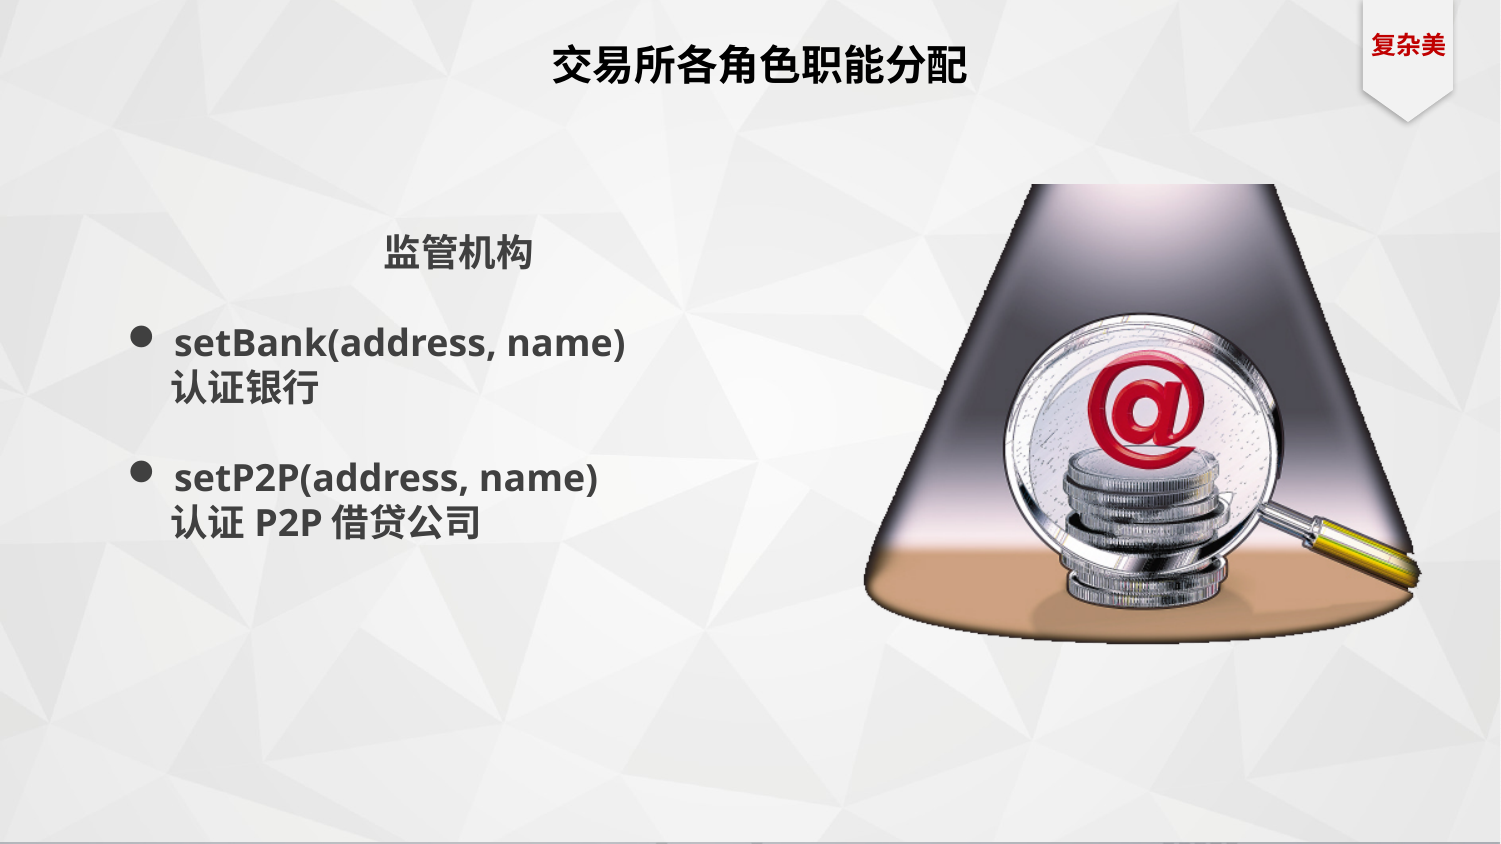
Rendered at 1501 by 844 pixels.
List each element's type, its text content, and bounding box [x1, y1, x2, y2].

picture [0, 0, 1501, 844]
text_box 监管机构 setBank(address, name) 认证银行 setP2P(address, name) 认证P2P借贷公司 [112, 221, 804, 552]
text_box 交易所各角色职能分配 [450, 31, 1070, 97]
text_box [1356, 0, 1462, 123]
